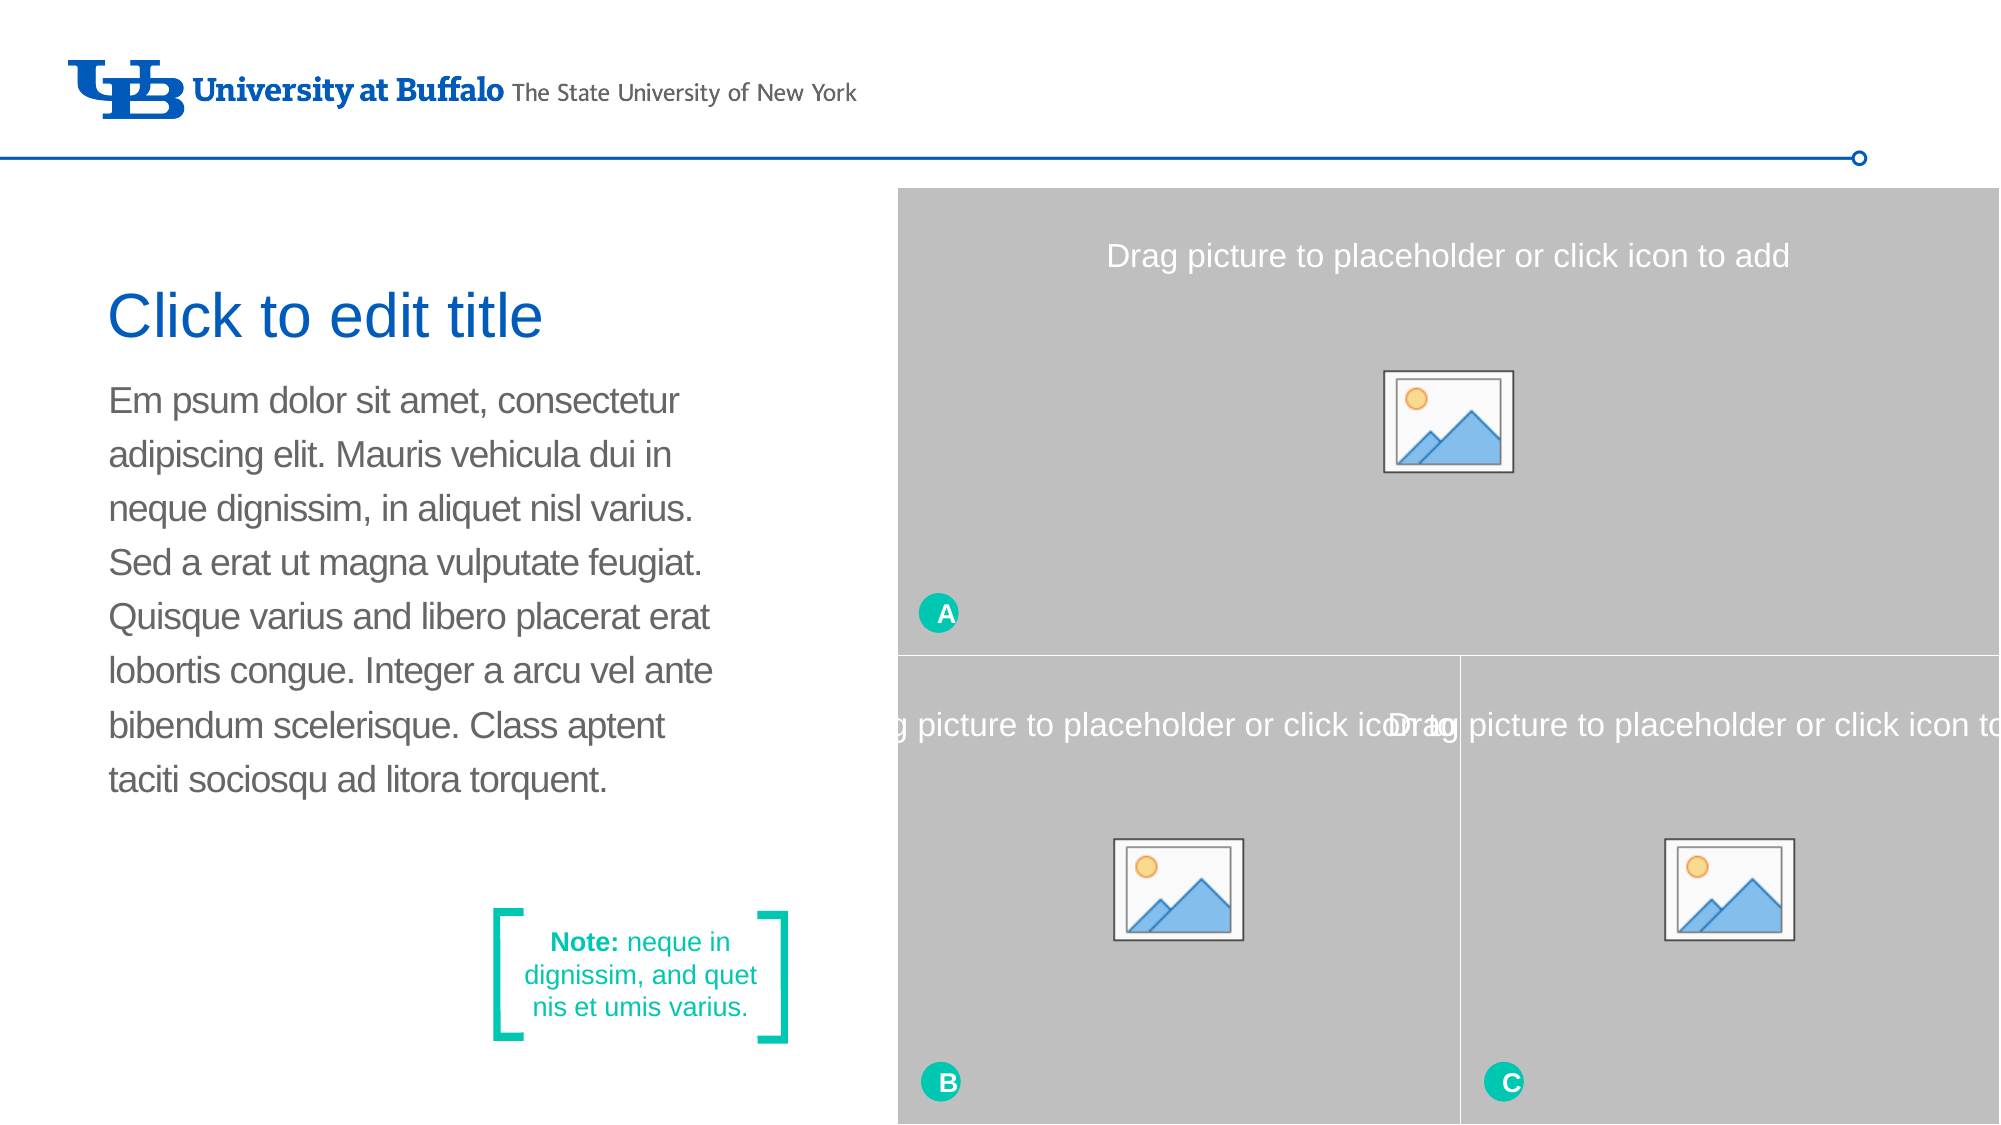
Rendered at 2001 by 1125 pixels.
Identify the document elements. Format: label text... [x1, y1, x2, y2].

text_box [493, 907, 524, 1041]
title Click to edit title [93, 216, 837, 359]
picture [0, 0, 2000, 1125]
text_box Note: neque in dignissim, and quet nis et umis varius. [494, 917, 787, 1030]
text_box [757, 910, 788, 1044]
list Em psum dolor sit amet, consectetur adipiscing elit. Mauris vehicula dui in neque dignissim, in aliquet nisl varius. Sed a erat ut magna vulputate feugiat. Quisque varius and libero placerat erat lobortis congue. Integer a arcu vel ante bibendum scelerisque. Class aptent taciti sociosqu ad litora torquent. [93, 359, 750, 814]
